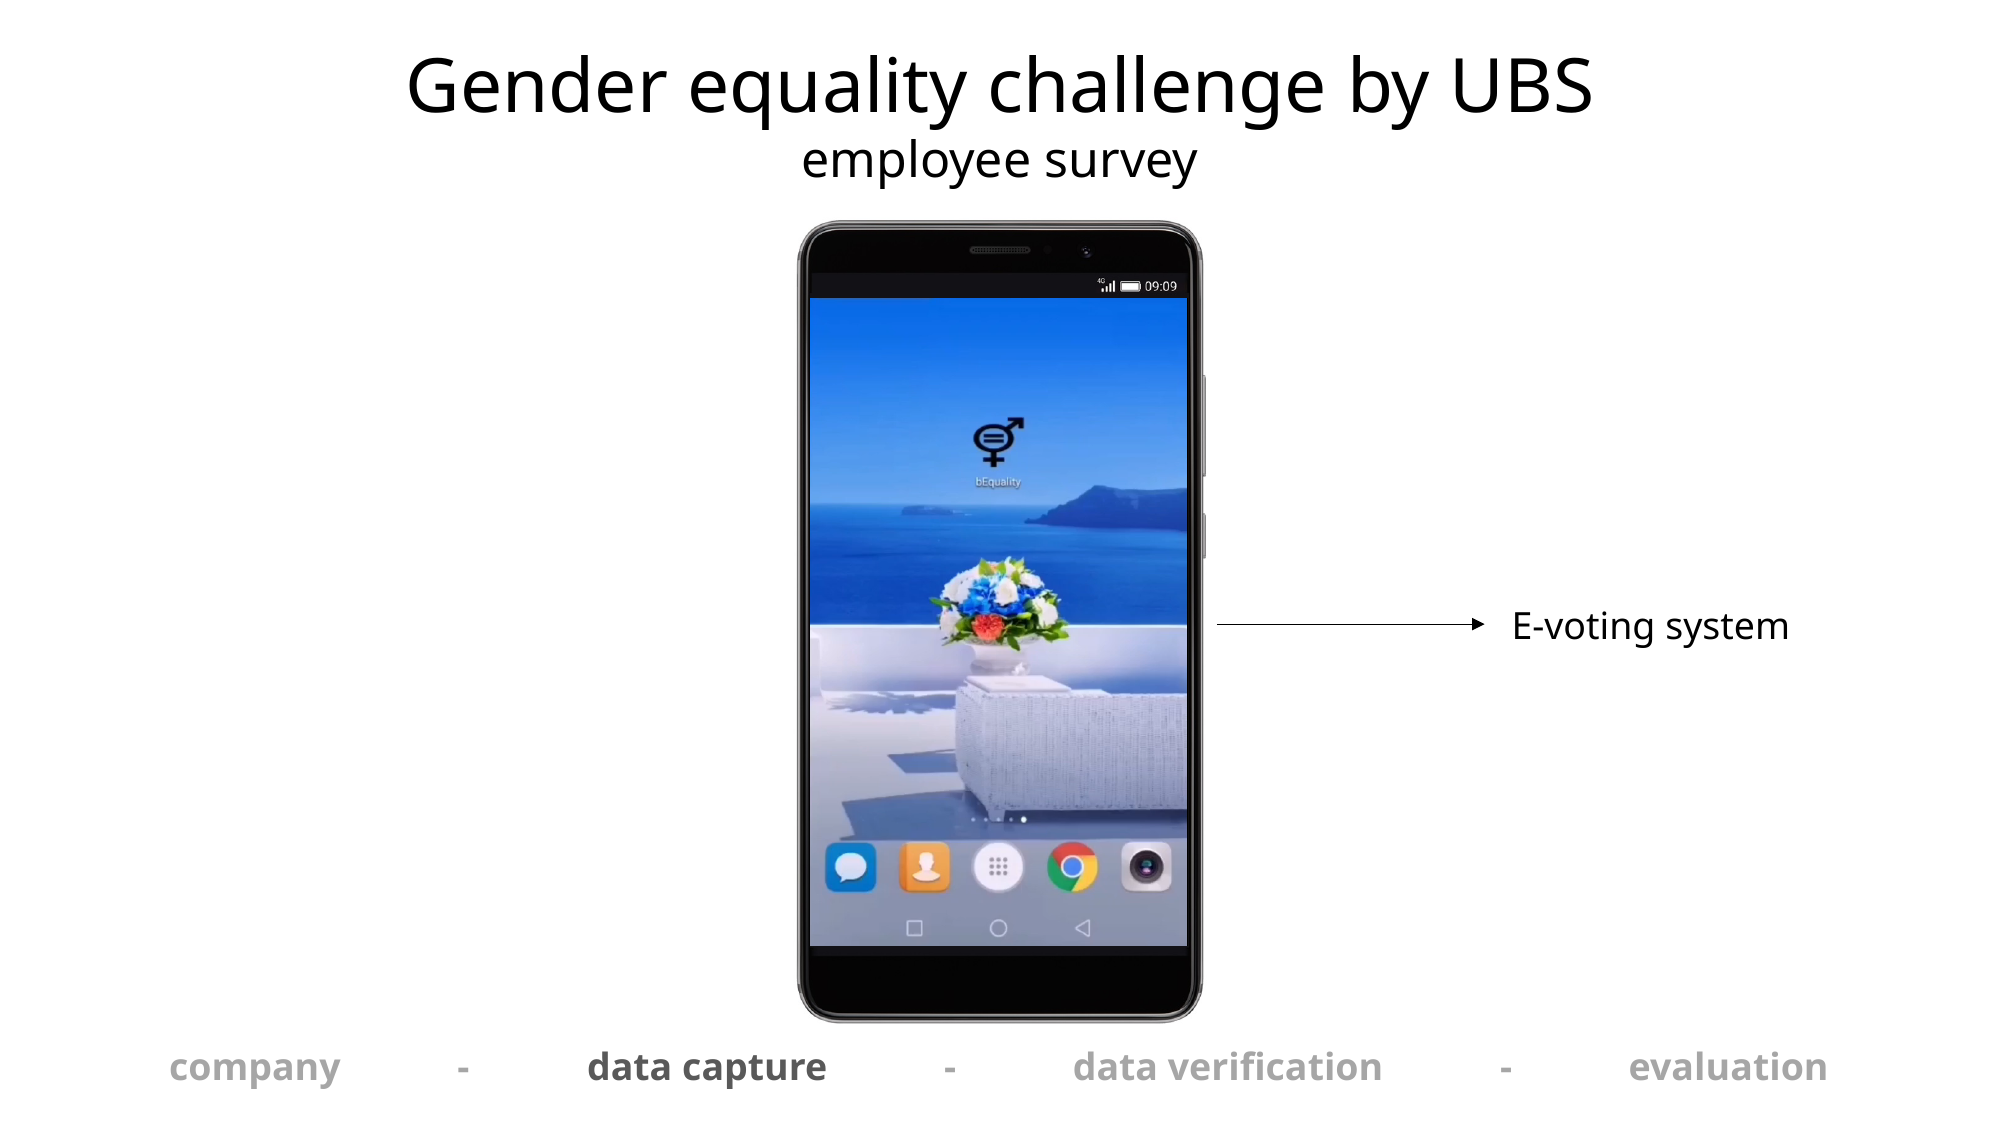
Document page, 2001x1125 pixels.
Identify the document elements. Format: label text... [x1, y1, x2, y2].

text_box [809, 298, 1188, 947]
text_box Gender equality challenge by UBS employee survey [134, 29, 1866, 195]
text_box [1216, 593, 1821, 655]
text_box company - data capture - data verification - evaluation [40, 1035, 1960, 1095]
picture [787, 211, 1216, 1033]
